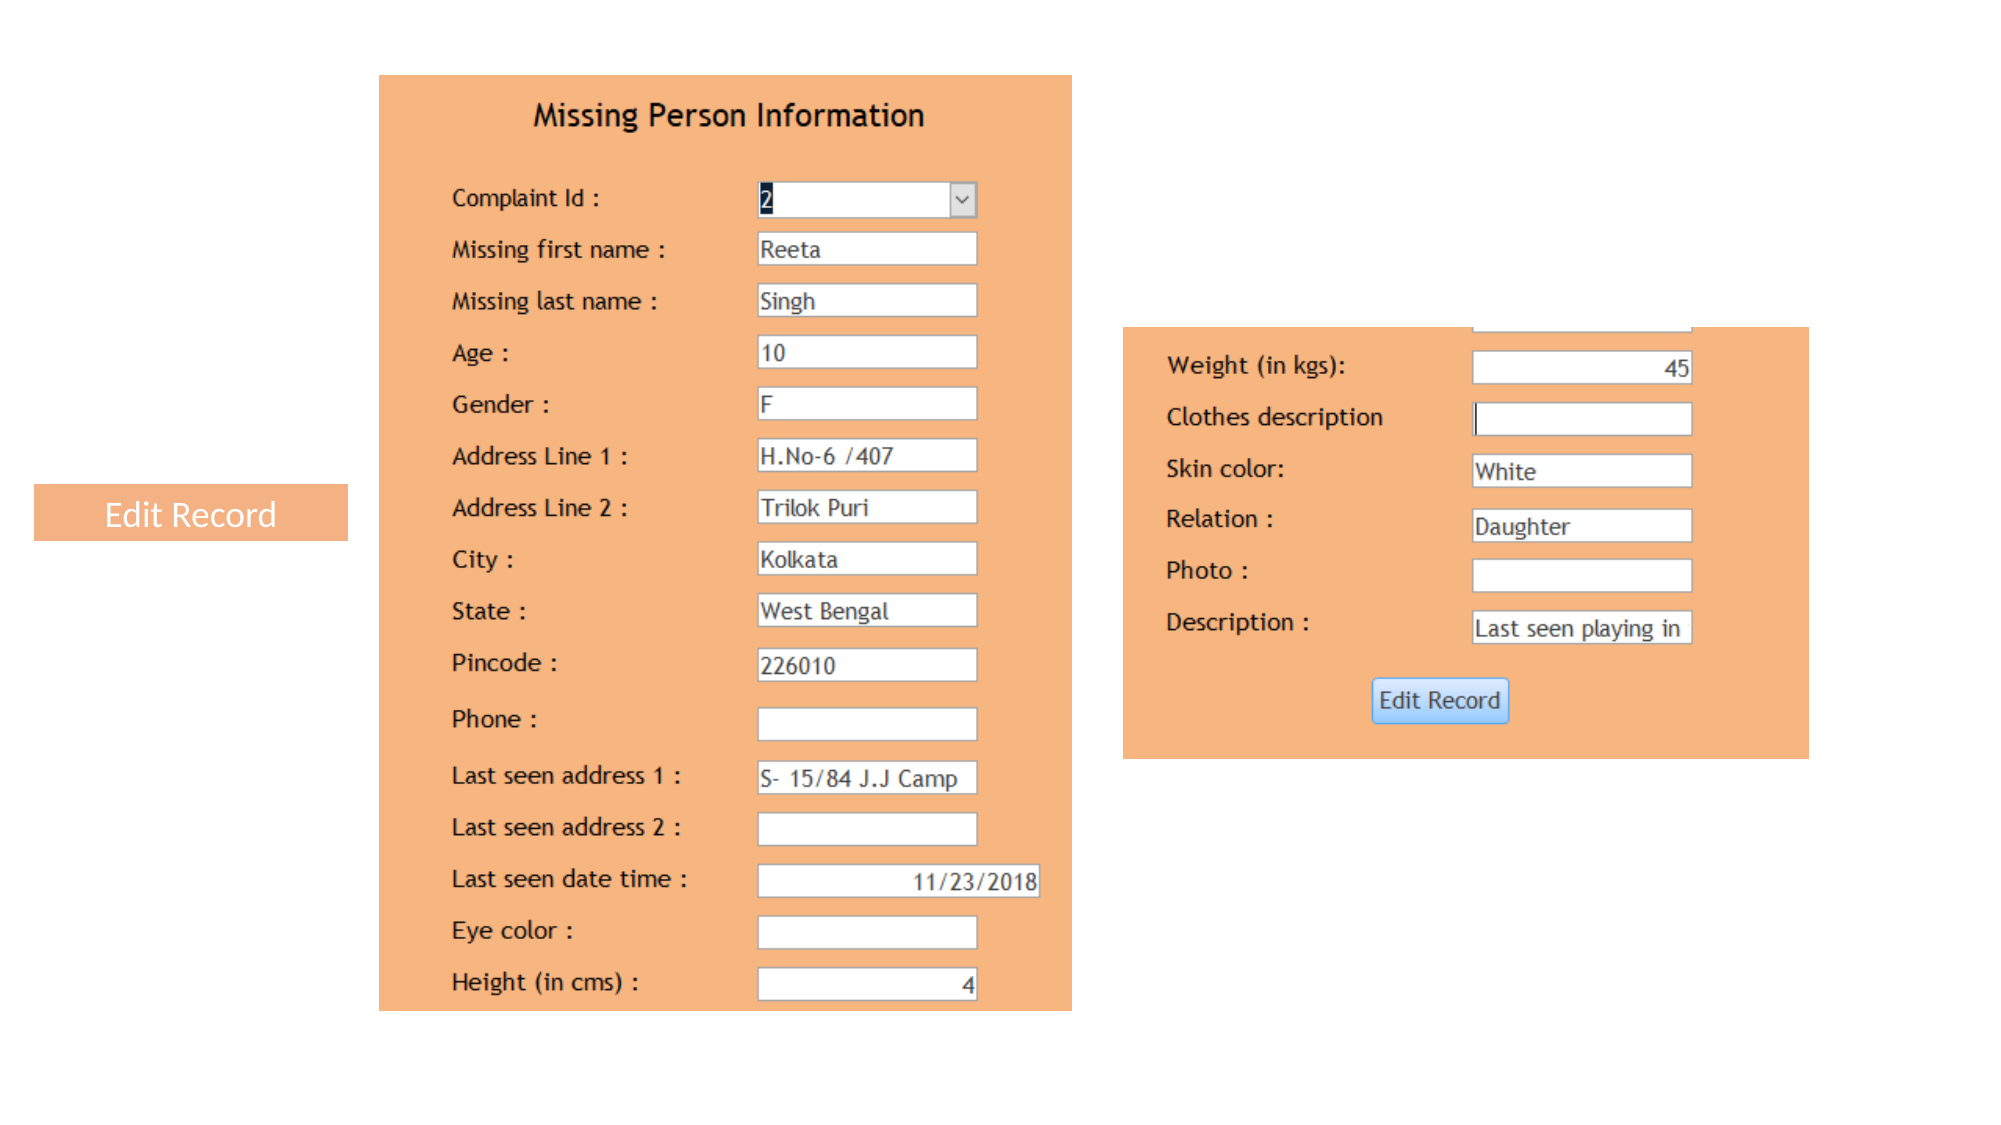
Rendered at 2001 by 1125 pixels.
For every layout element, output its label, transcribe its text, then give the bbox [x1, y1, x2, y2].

text_box Edit Record [31, 481, 351, 544]
picture [1123, 327, 1809, 760]
picture [379, 75, 1072, 1011]
